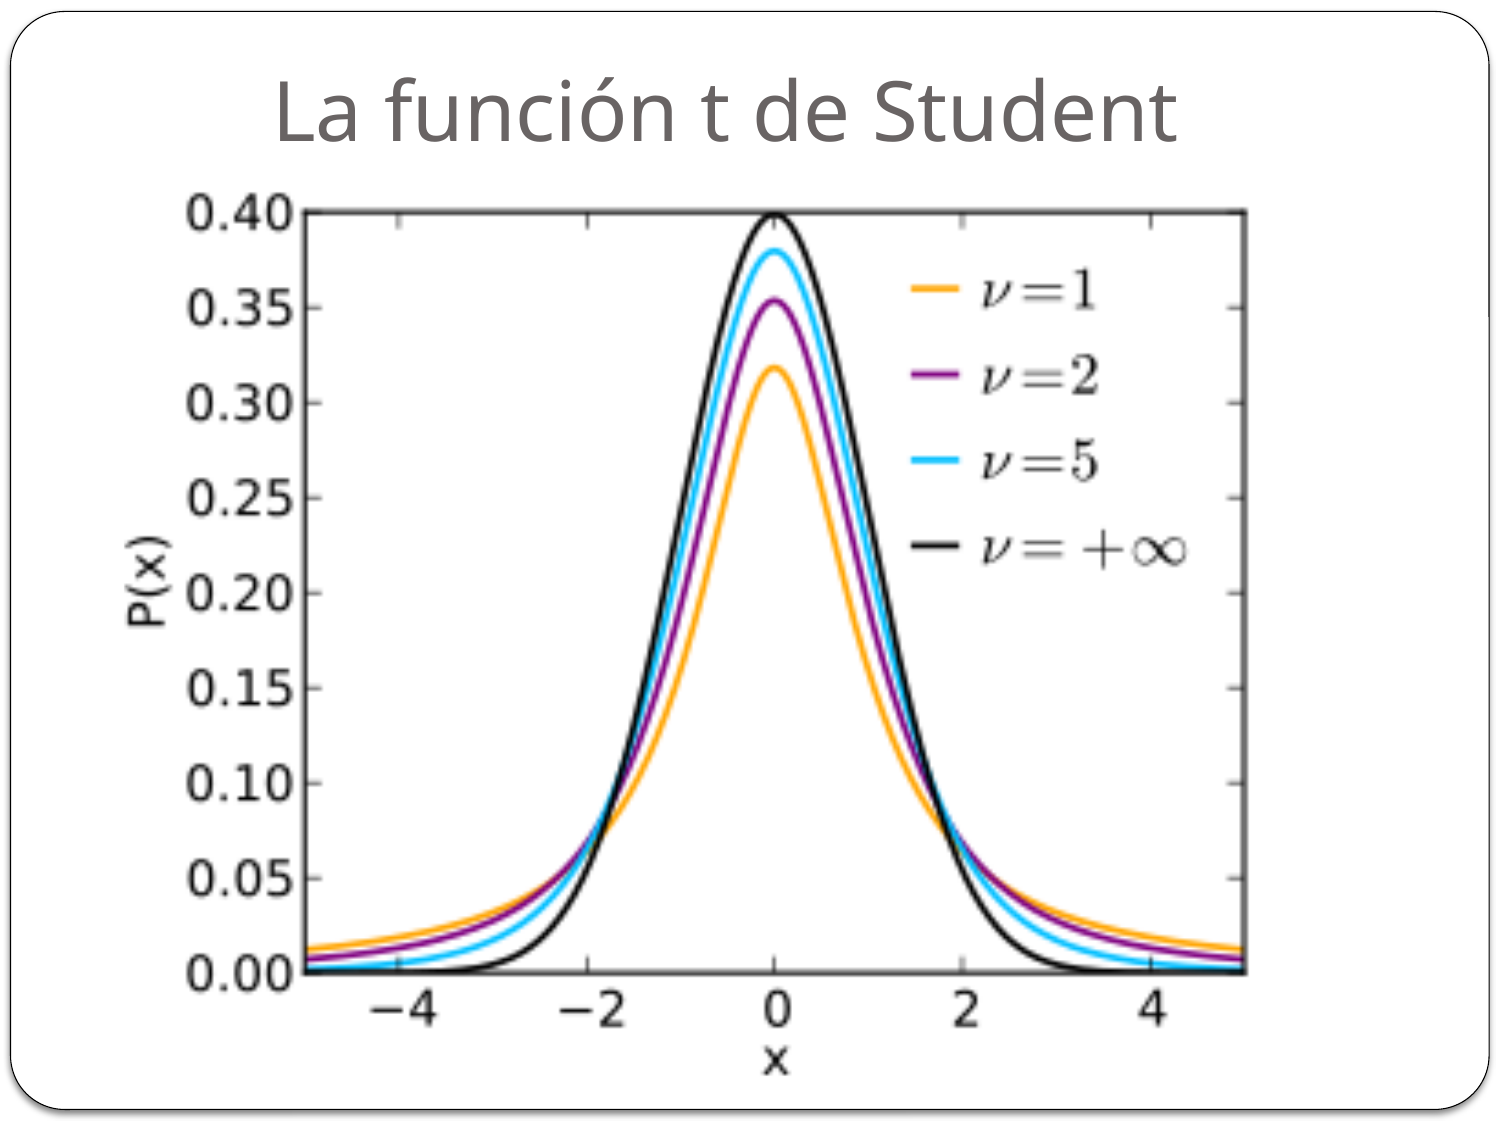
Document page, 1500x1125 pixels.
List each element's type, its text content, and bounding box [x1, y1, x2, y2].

title La función t de Student [88, 42, 1364, 174]
picture [123, 183, 1259, 1084]
